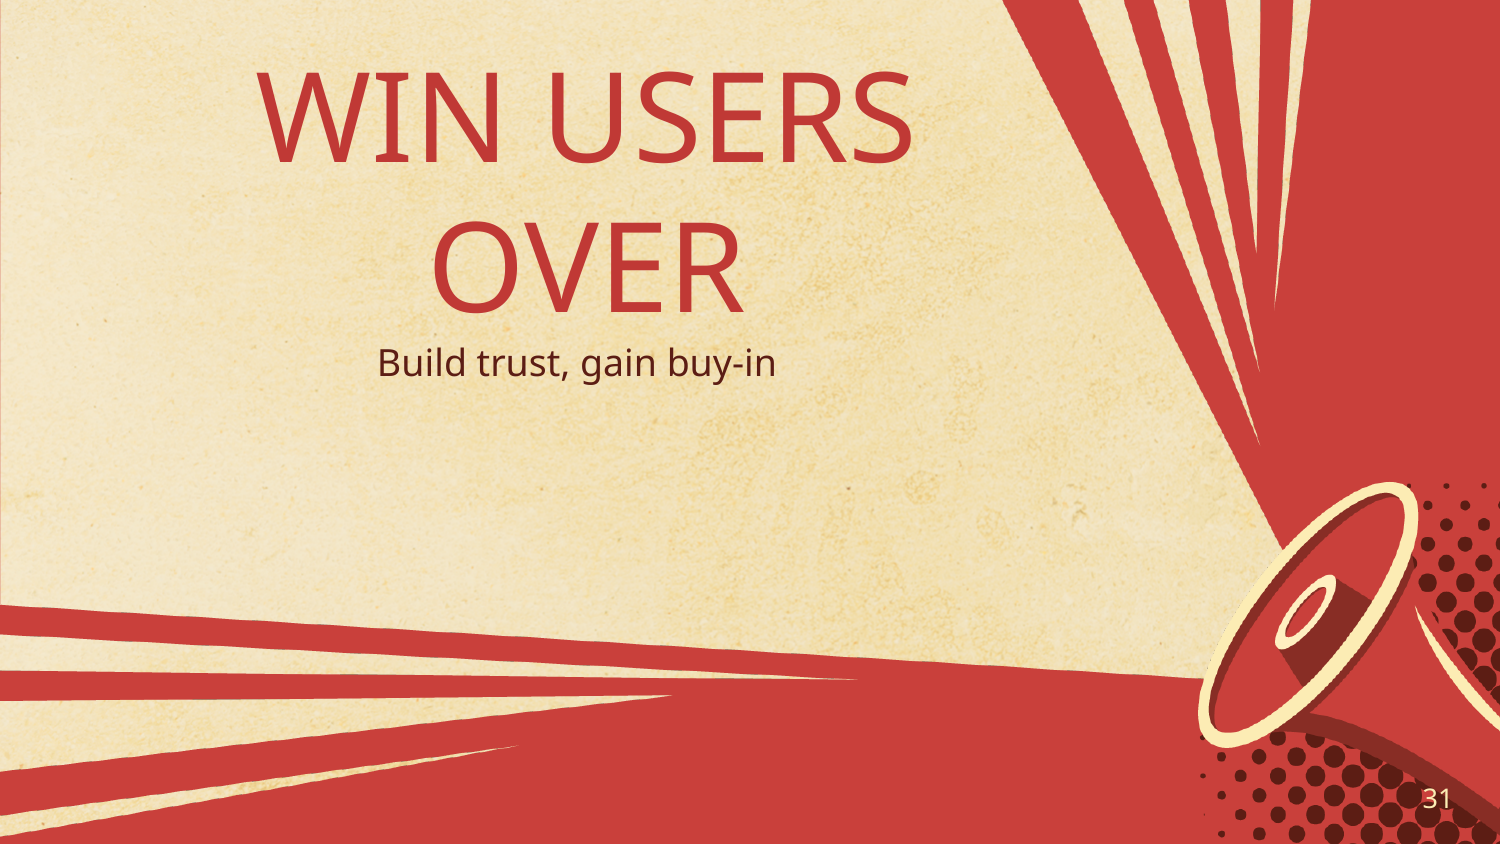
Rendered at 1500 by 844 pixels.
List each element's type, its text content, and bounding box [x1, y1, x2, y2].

picture [0, 0, 1500, 844]
subtitle Build trust, gain buy-in [102, 313, 1027, 409]
slide_number 31 [1378, 766, 1469, 832]
title WIN USERS OVER [65, 199, 1108, 353]
